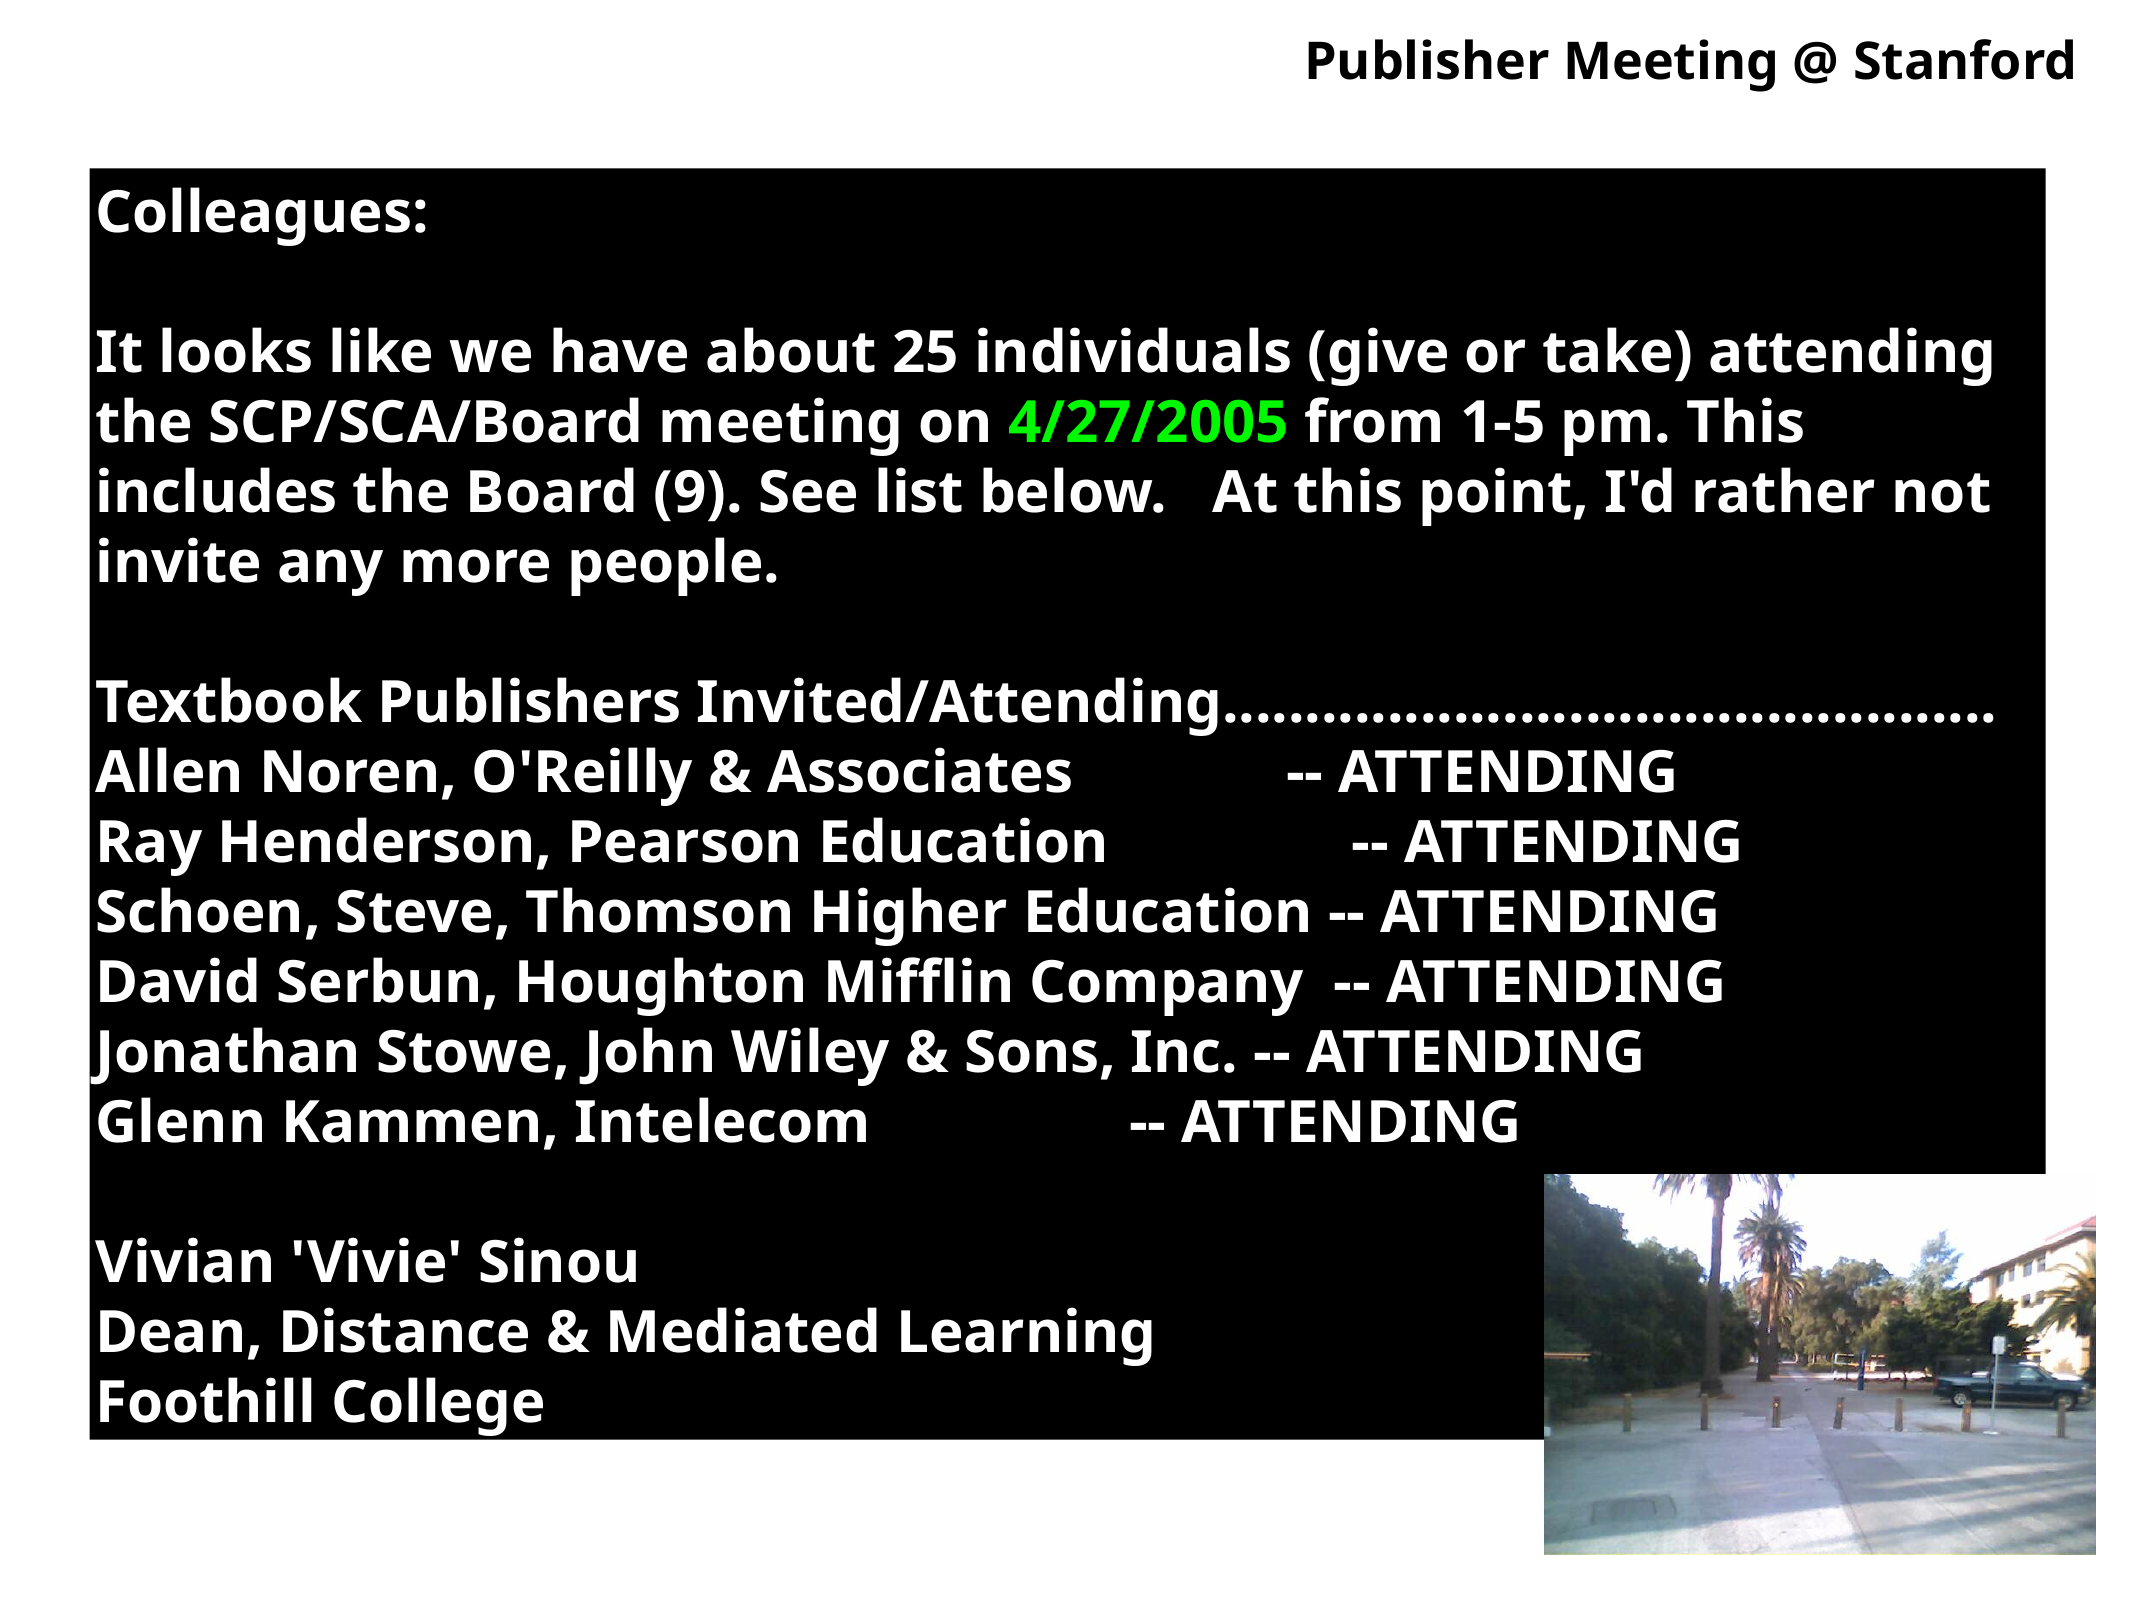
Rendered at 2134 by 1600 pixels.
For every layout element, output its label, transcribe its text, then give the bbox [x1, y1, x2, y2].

text_box Publisher Meeting @ Stanford [1298, 21, 2084, 96]
text_box Colleagues: It looks like we have about 25 individuals (give or take) attending the SCP/SCA/Board meeting on 4/27/2005 from 1-5 pm. This includes the Board (9). See list below. At this point, I'd rather not invite any more people. Textbook Publishers Invited/Attending............................................... Allen Noren, O'Reilly & Associates -- ATTENDING Ray Henderson, Pearson Education -- ATTENDING Schoen, Steve, Thomson Higher Education -- ATTENDING David Serbun, Houghton Mifflin Company -- ATTENDING Jonathan Stowe, John Wiley & Sons, Inc. -- ATTENDING Glenn Kammen, Intelecom -- ATTENDING Vivian 'Vivie' Sinou Dean, Distance & Mediated Learning Foothill College [89, 168, 2046, 1440]
picture [1543, 1173, 2097, 1555]
